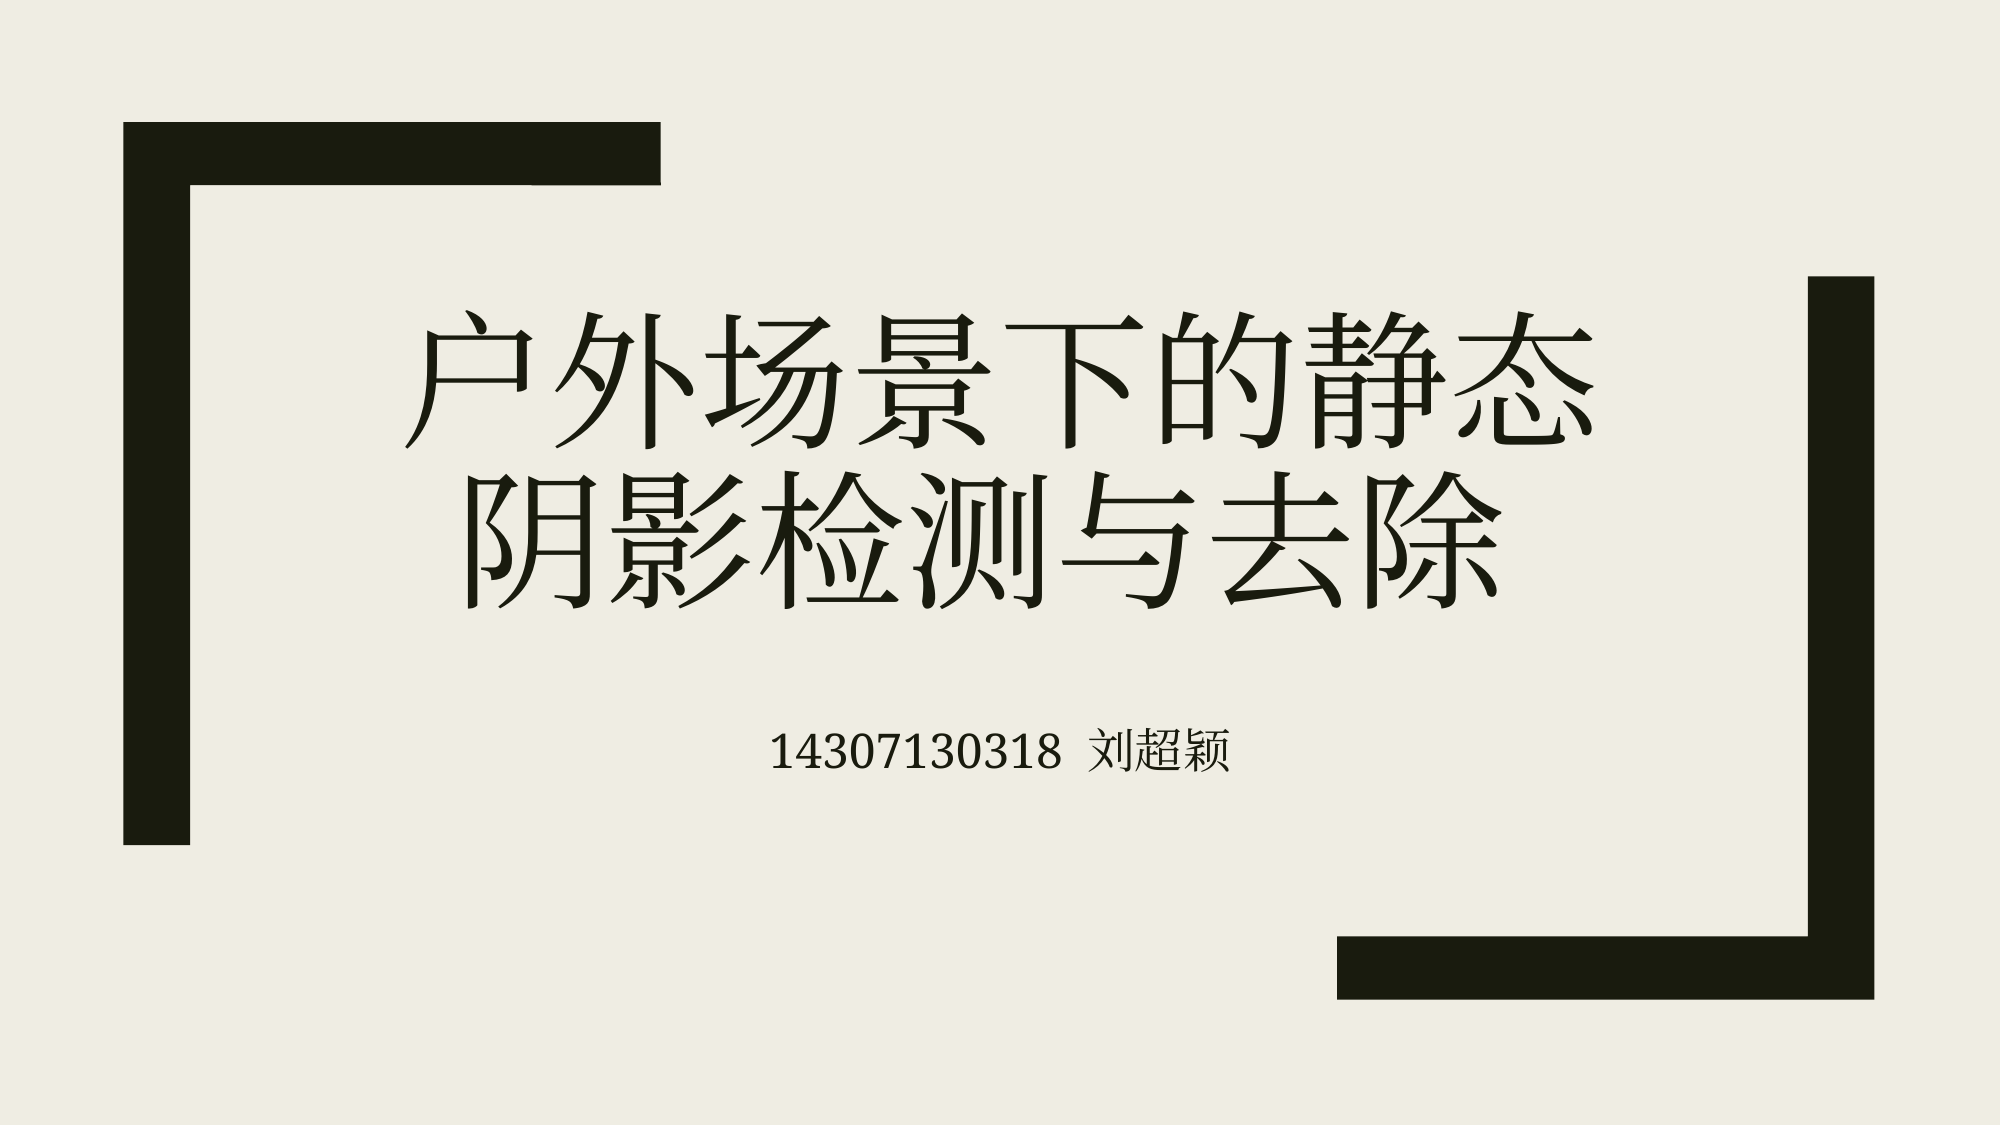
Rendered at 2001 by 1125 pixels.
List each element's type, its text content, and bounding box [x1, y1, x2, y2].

subtitle 14307130318 刘超颖 [439, 649, 1561, 828]
title 户外场景下的静态阴影检测与去除 [314, 293, 1686, 638]
